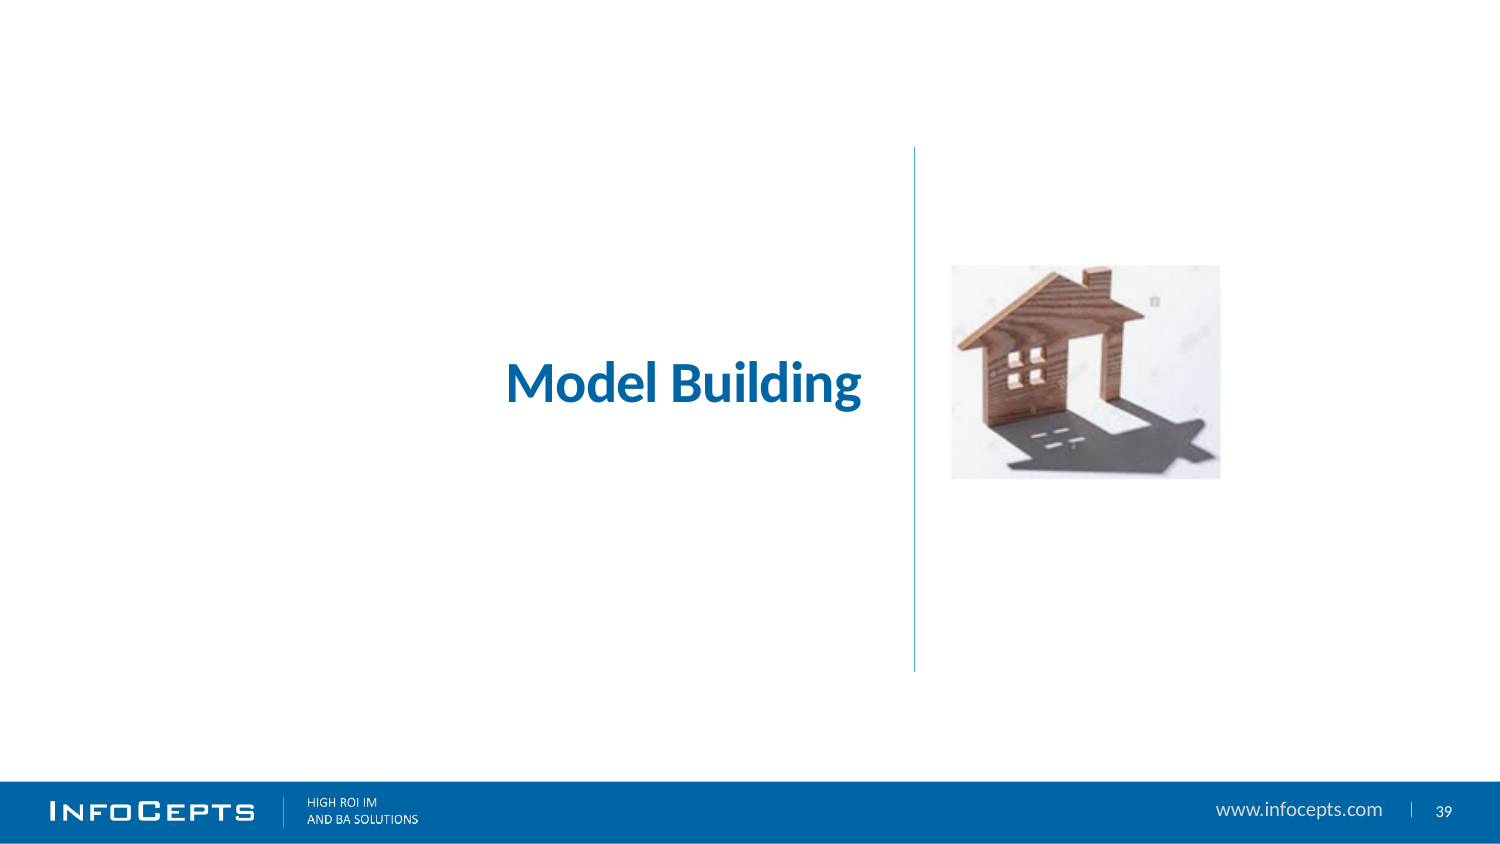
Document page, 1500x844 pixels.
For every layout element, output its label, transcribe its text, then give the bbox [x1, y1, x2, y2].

text_box Model Building [505, 334, 881, 436]
picture [949, 263, 1224, 485]
picture [24, 781, 444, 840]
